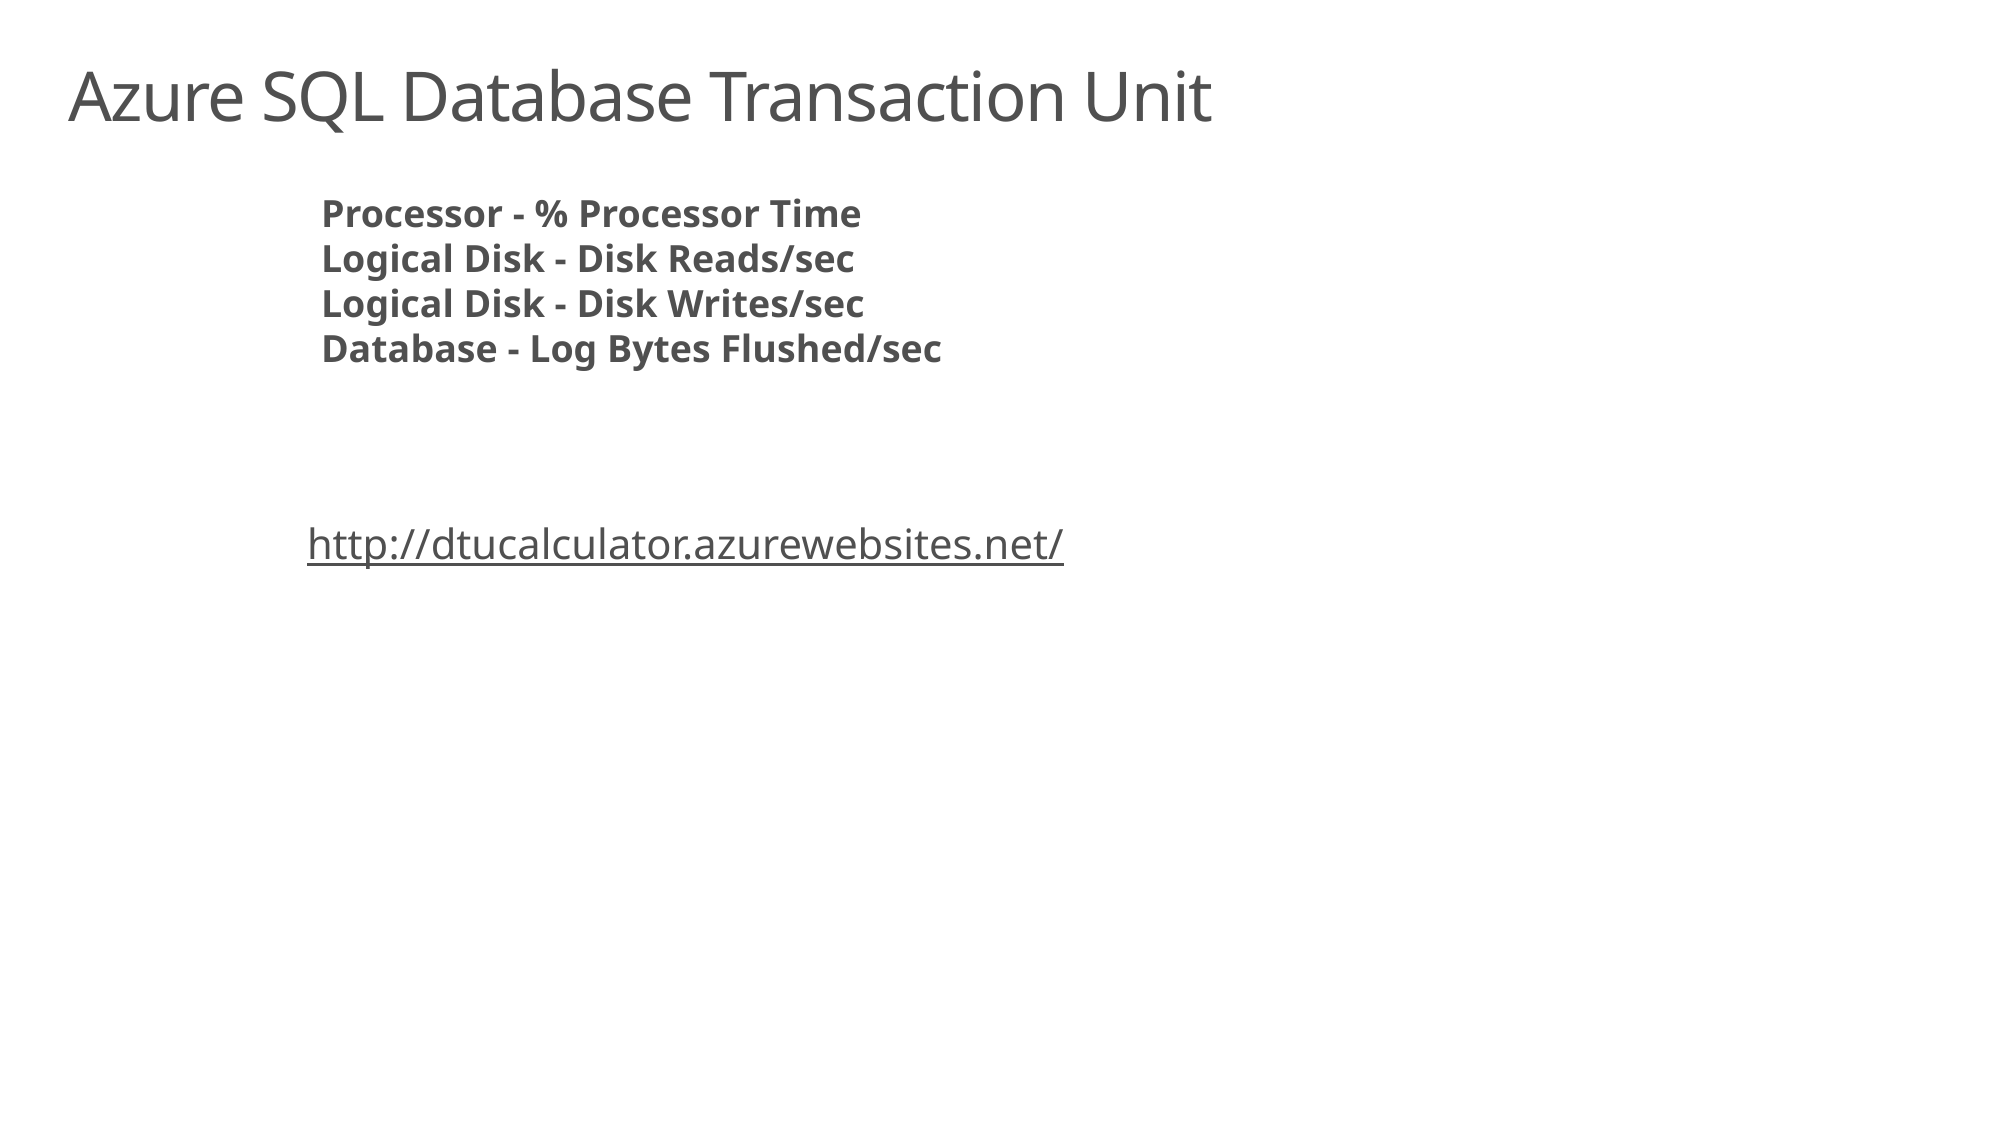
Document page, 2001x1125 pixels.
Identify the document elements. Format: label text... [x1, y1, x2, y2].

list http://dtucalculator.azurewebsites.net/ [283, 425, 1717, 575]
text_box Processor - % Processor Time Logical Disk - Disk Reads/sec Logical Disk - Disk Writes/sec Database - Log Bytes Flushed/sec [306, 182, 1057, 378]
title Azure SQL Database Transaction Unit [44, 47, 1957, 196]
